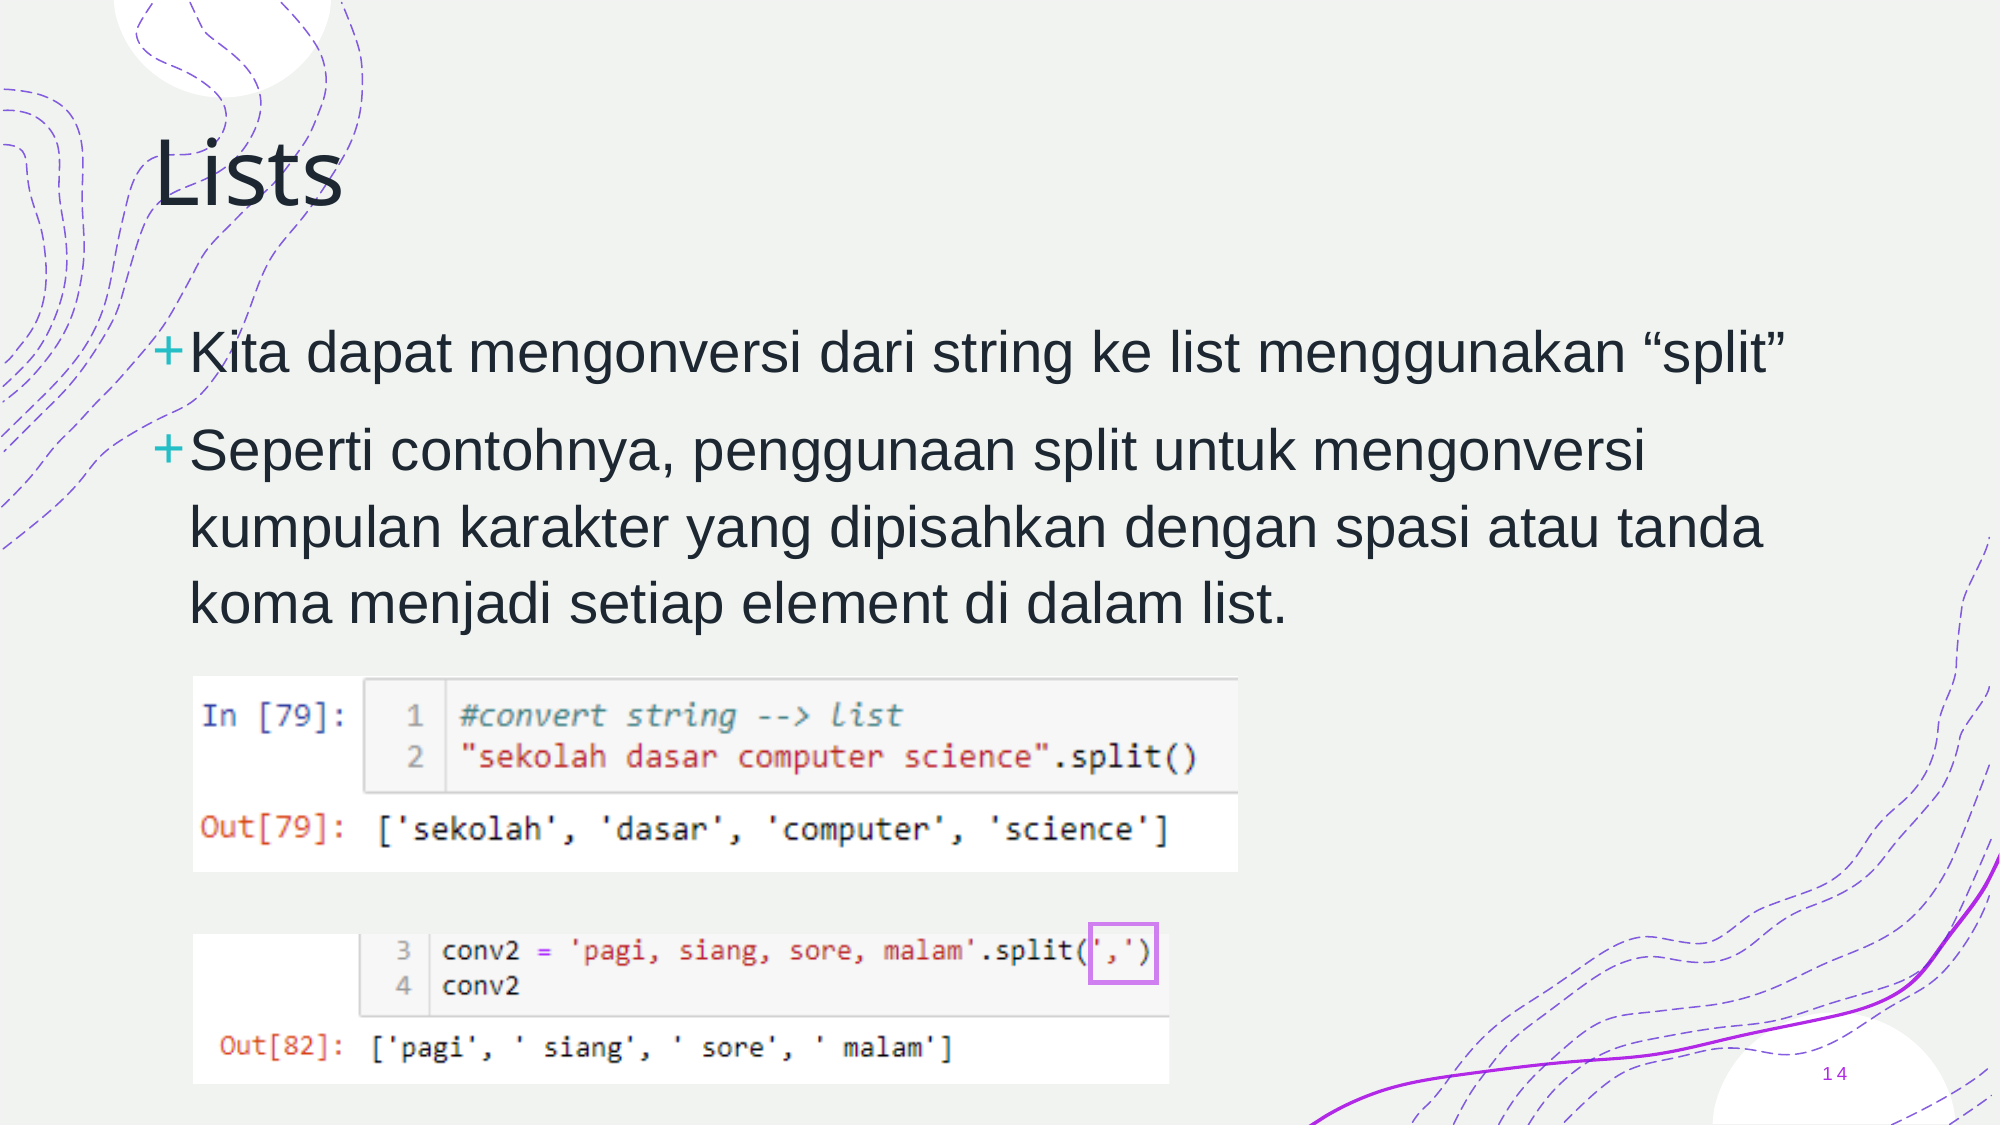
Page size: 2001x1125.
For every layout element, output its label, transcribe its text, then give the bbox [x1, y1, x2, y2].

picture [193, 676, 1238, 872]
picture [193, 934, 1170, 1084]
title Lists [137, 59, 1863, 278]
text_box [1089, 923, 1158, 934]
slide_number 14 [1625, 1042, 1863, 1103]
list Kita dapat mengonversi dari string ke list menggunakan “split” Seperti contohnya, penggunaan split untuk mengonversi kumpulan karakter yang dipisahkan dengan spasi atau tanda koma menjadi setiap element di dalam list. [137, 299, 1863, 1014]
